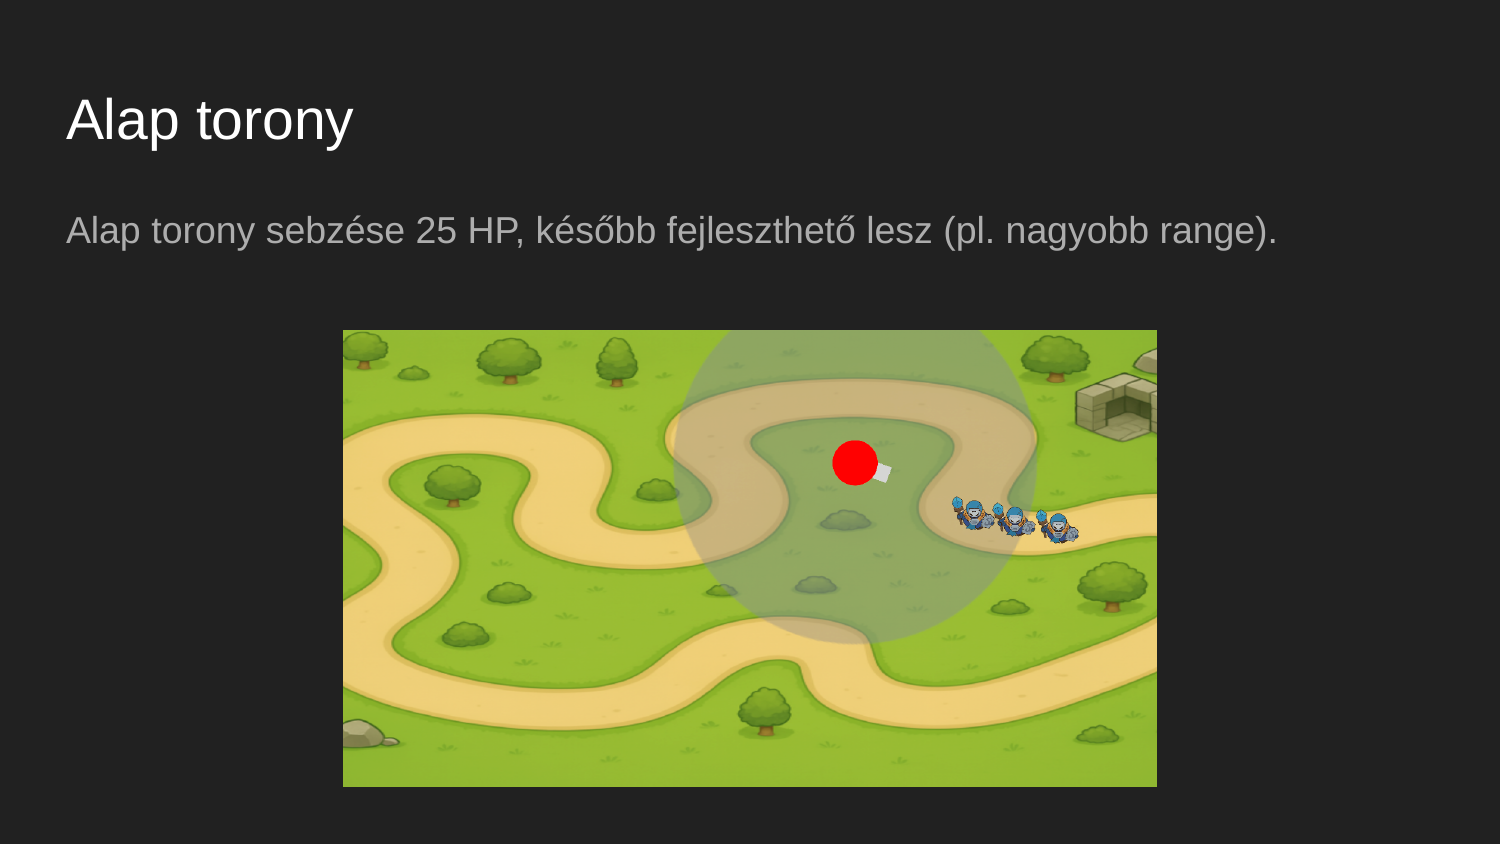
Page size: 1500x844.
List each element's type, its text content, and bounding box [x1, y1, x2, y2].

list Alap torony sebzése 25 HP, később fejleszthető lesz (pl. nagyobb range). [51, 189, 1449, 750]
title Alap torony [51, 72, 1449, 167]
picture [343, 329, 1157, 788]
